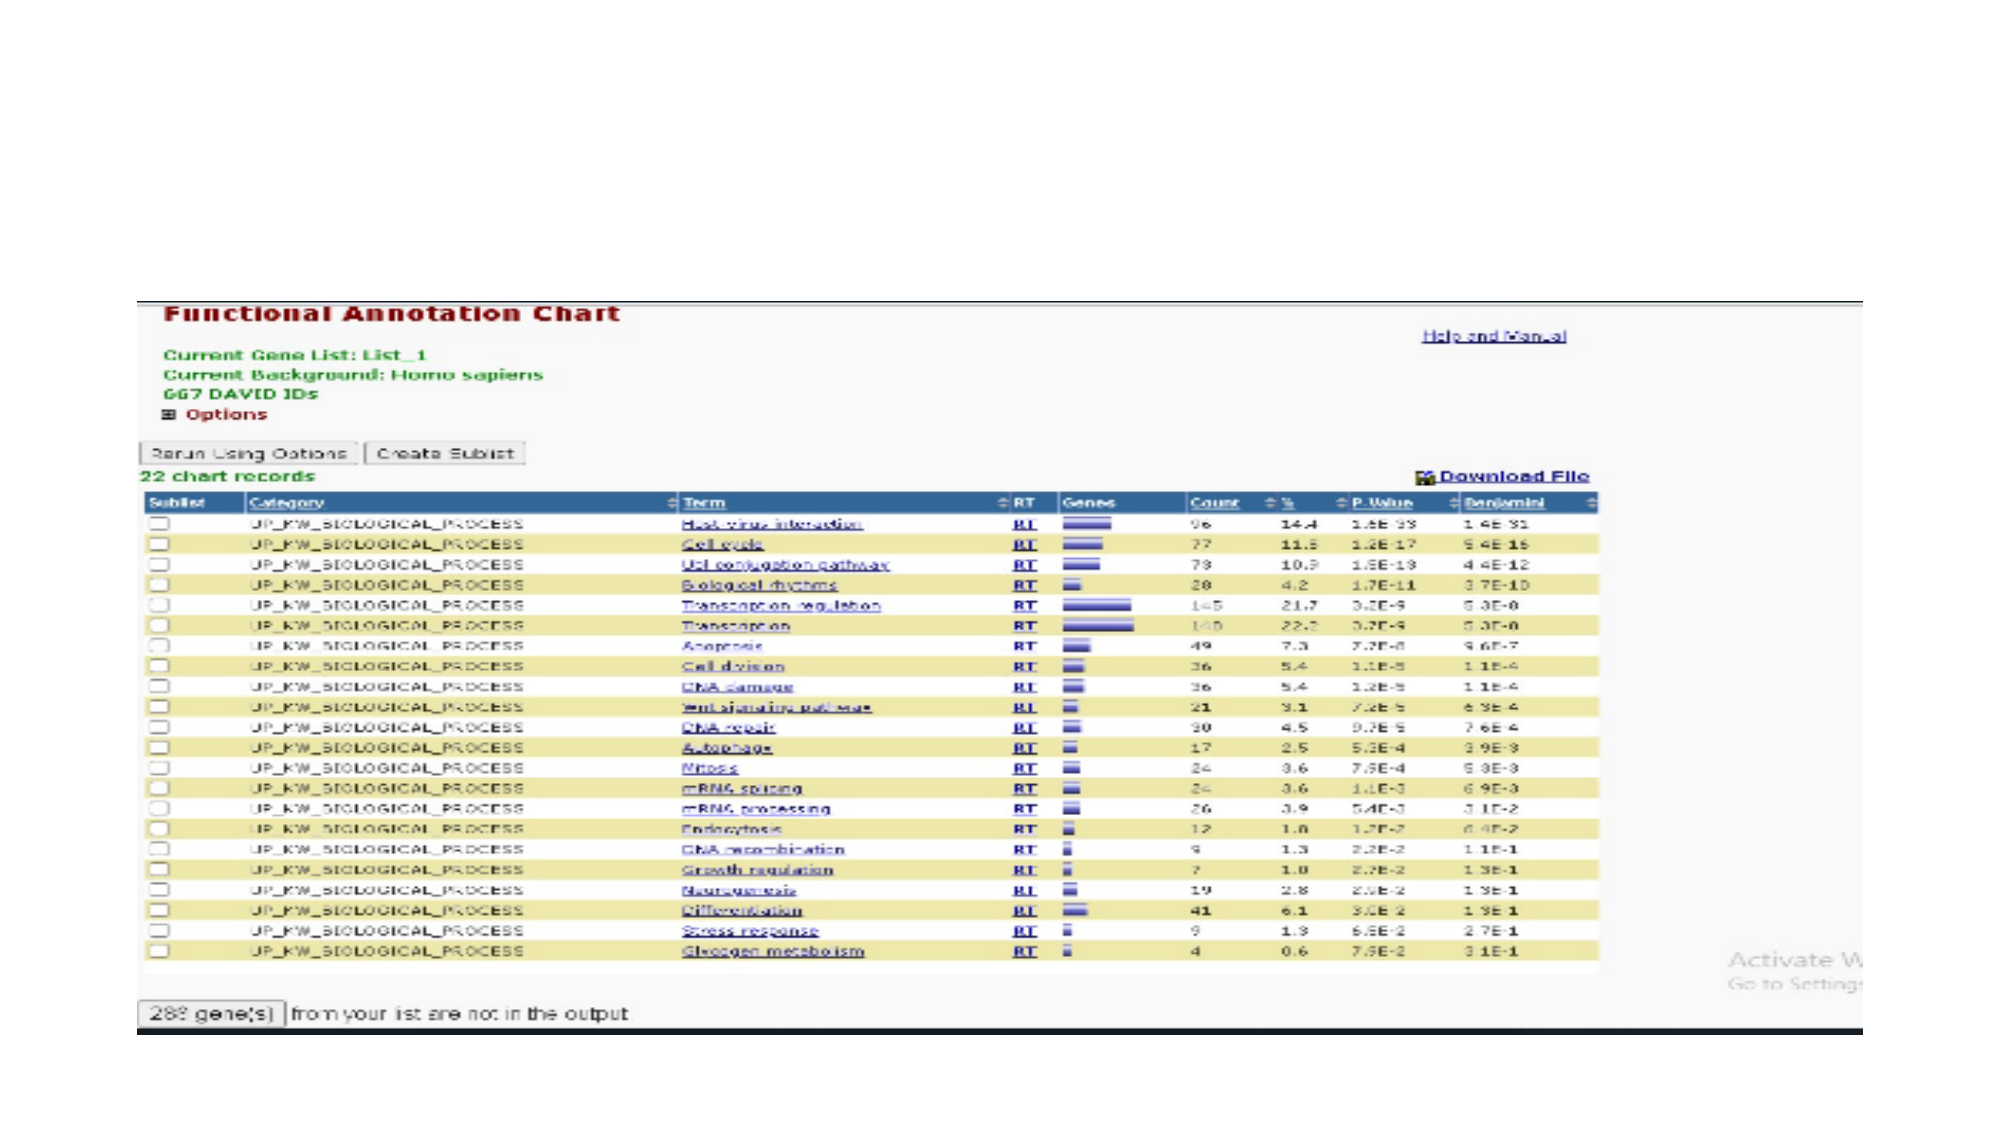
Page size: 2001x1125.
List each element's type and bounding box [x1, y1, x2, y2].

list [137, 301, 1863, 1035]
